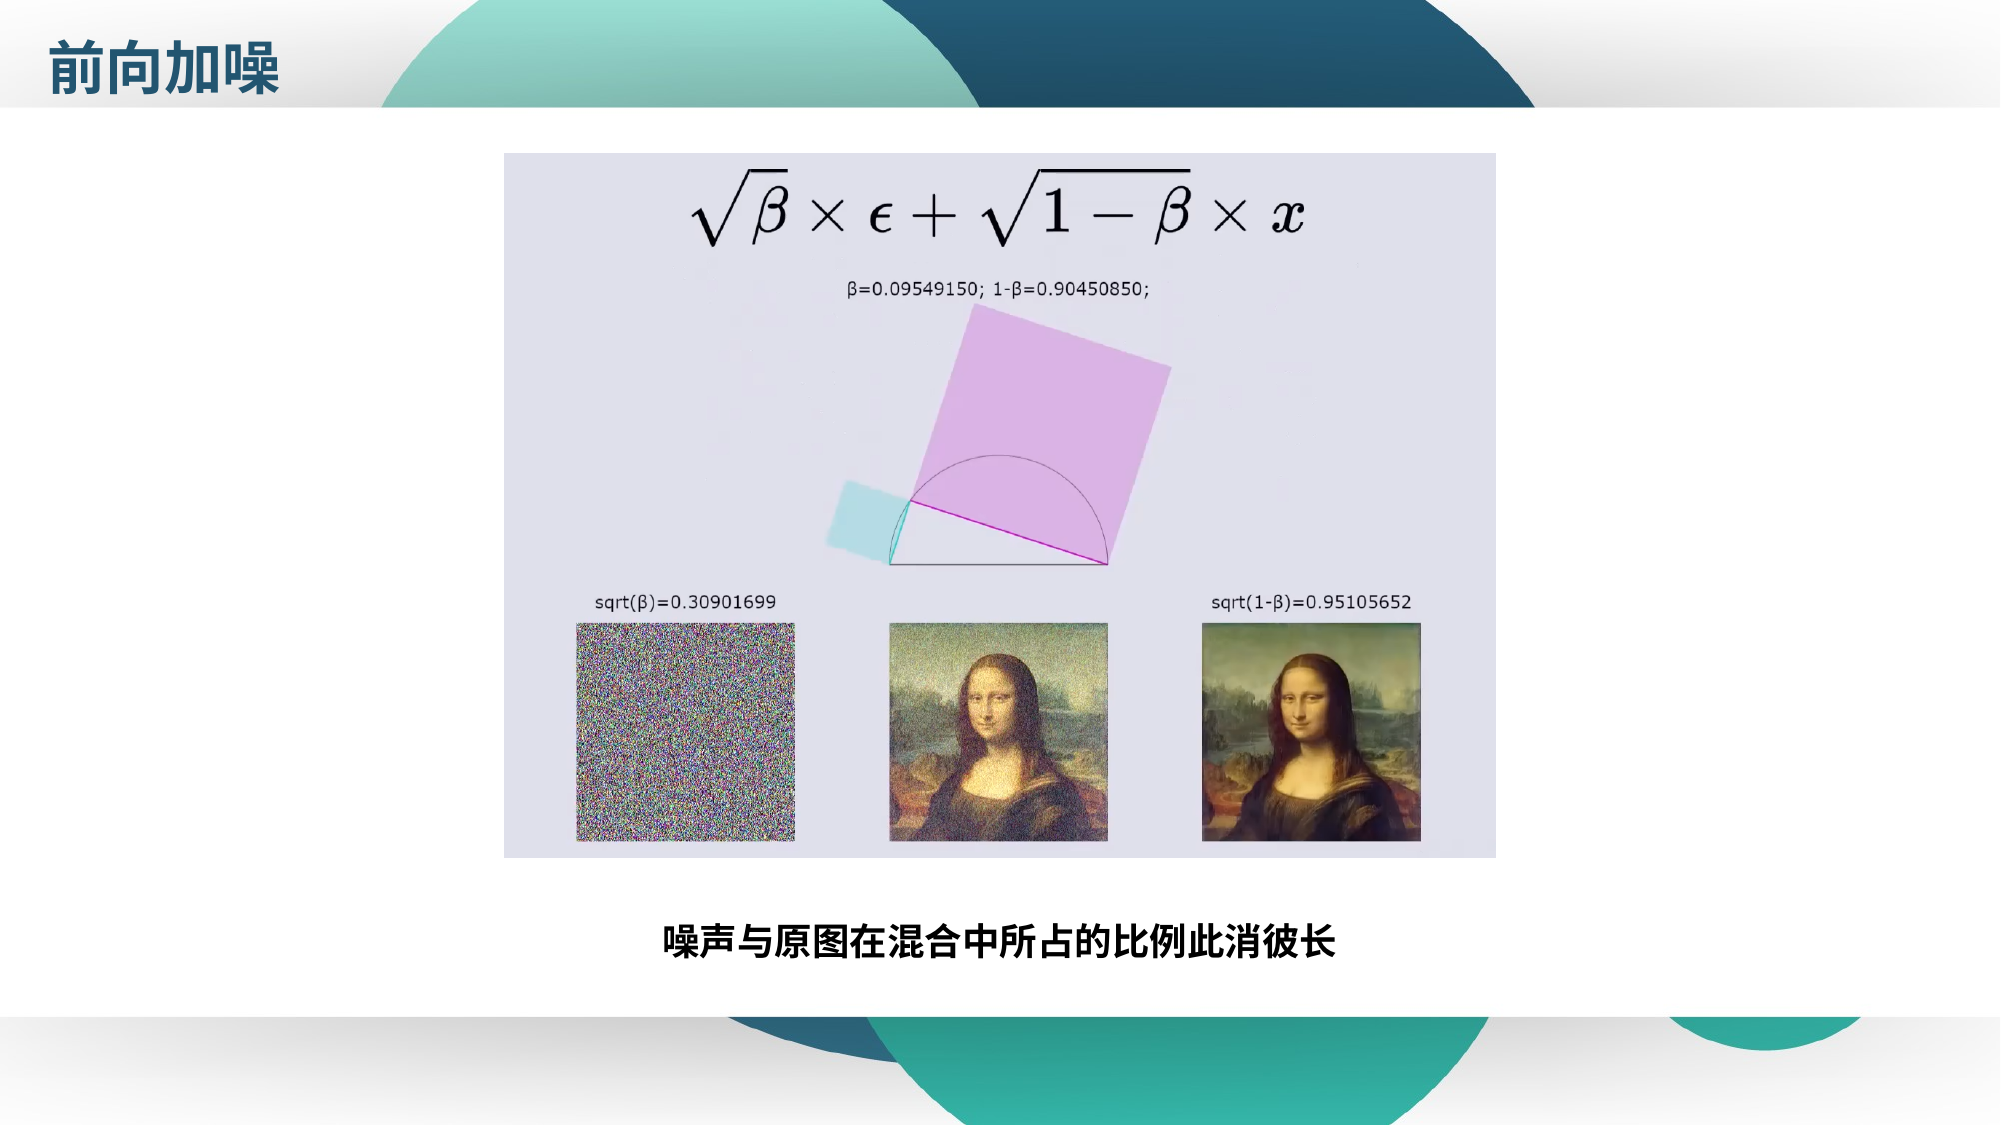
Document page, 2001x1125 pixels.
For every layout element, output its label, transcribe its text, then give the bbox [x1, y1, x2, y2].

picture [0, 0, 2001, 1125]
text_box 噪声与原图在混合中所占的比例此消彼长 [647, 910, 1353, 971]
text_box 前向加噪 [32, 21, 300, 120]
